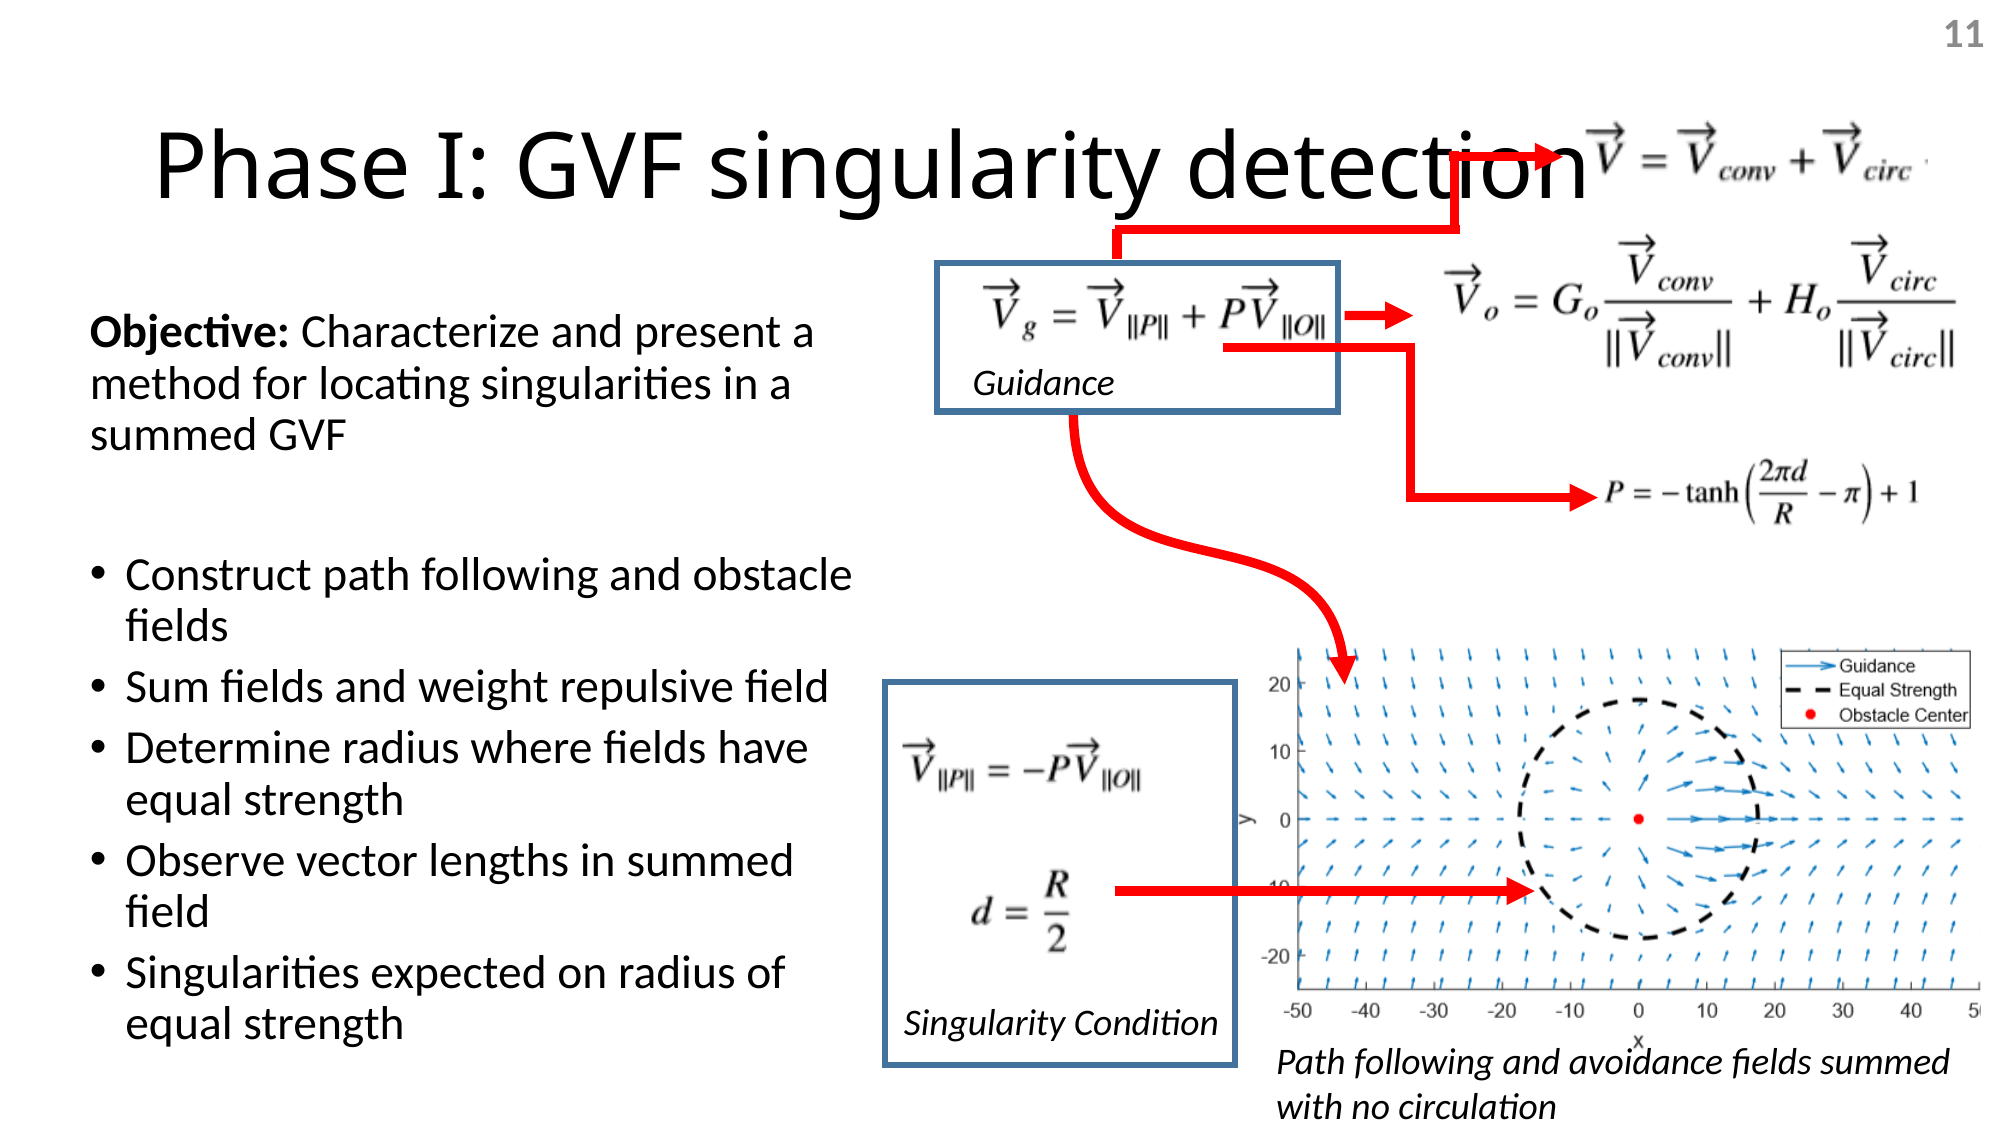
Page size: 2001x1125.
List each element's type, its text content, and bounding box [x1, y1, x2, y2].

title Phase I: GVF singularity detection [137, 59, 1863, 278]
picture [1557, 105, 1928, 208]
text_box Path following and avoidance fields summed with no circulation [1261, 1029, 2000, 1125]
text_box [936, 262, 1339, 413]
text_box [1072, 412, 1346, 684]
text_box Guidance [957, 350, 1222, 411]
picture [1402, 219, 1986, 383]
picture [1600, 430, 1930, 542]
list Objective: Characterize and present a method for locating singularities in a summed GVF Construct path following and obstacle fields Sum fields and weight repulsive field Determine radius where fields have equal strength Observe vector lengths in summed field Singularities expected on radius of equal strength [3, 299, 906, 1066]
text_box Singularity Condition [889, 990, 1219, 1051]
picture [963, 267, 1345, 364]
picture [878, 722, 1155, 813]
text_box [1222, 347, 1598, 498]
picture [954, 863, 1087, 966]
slide_number 11 [1837, 0, 2000, 61]
text_box [884, 681, 1236, 1066]
picture [1219, 622, 1981, 1054]
